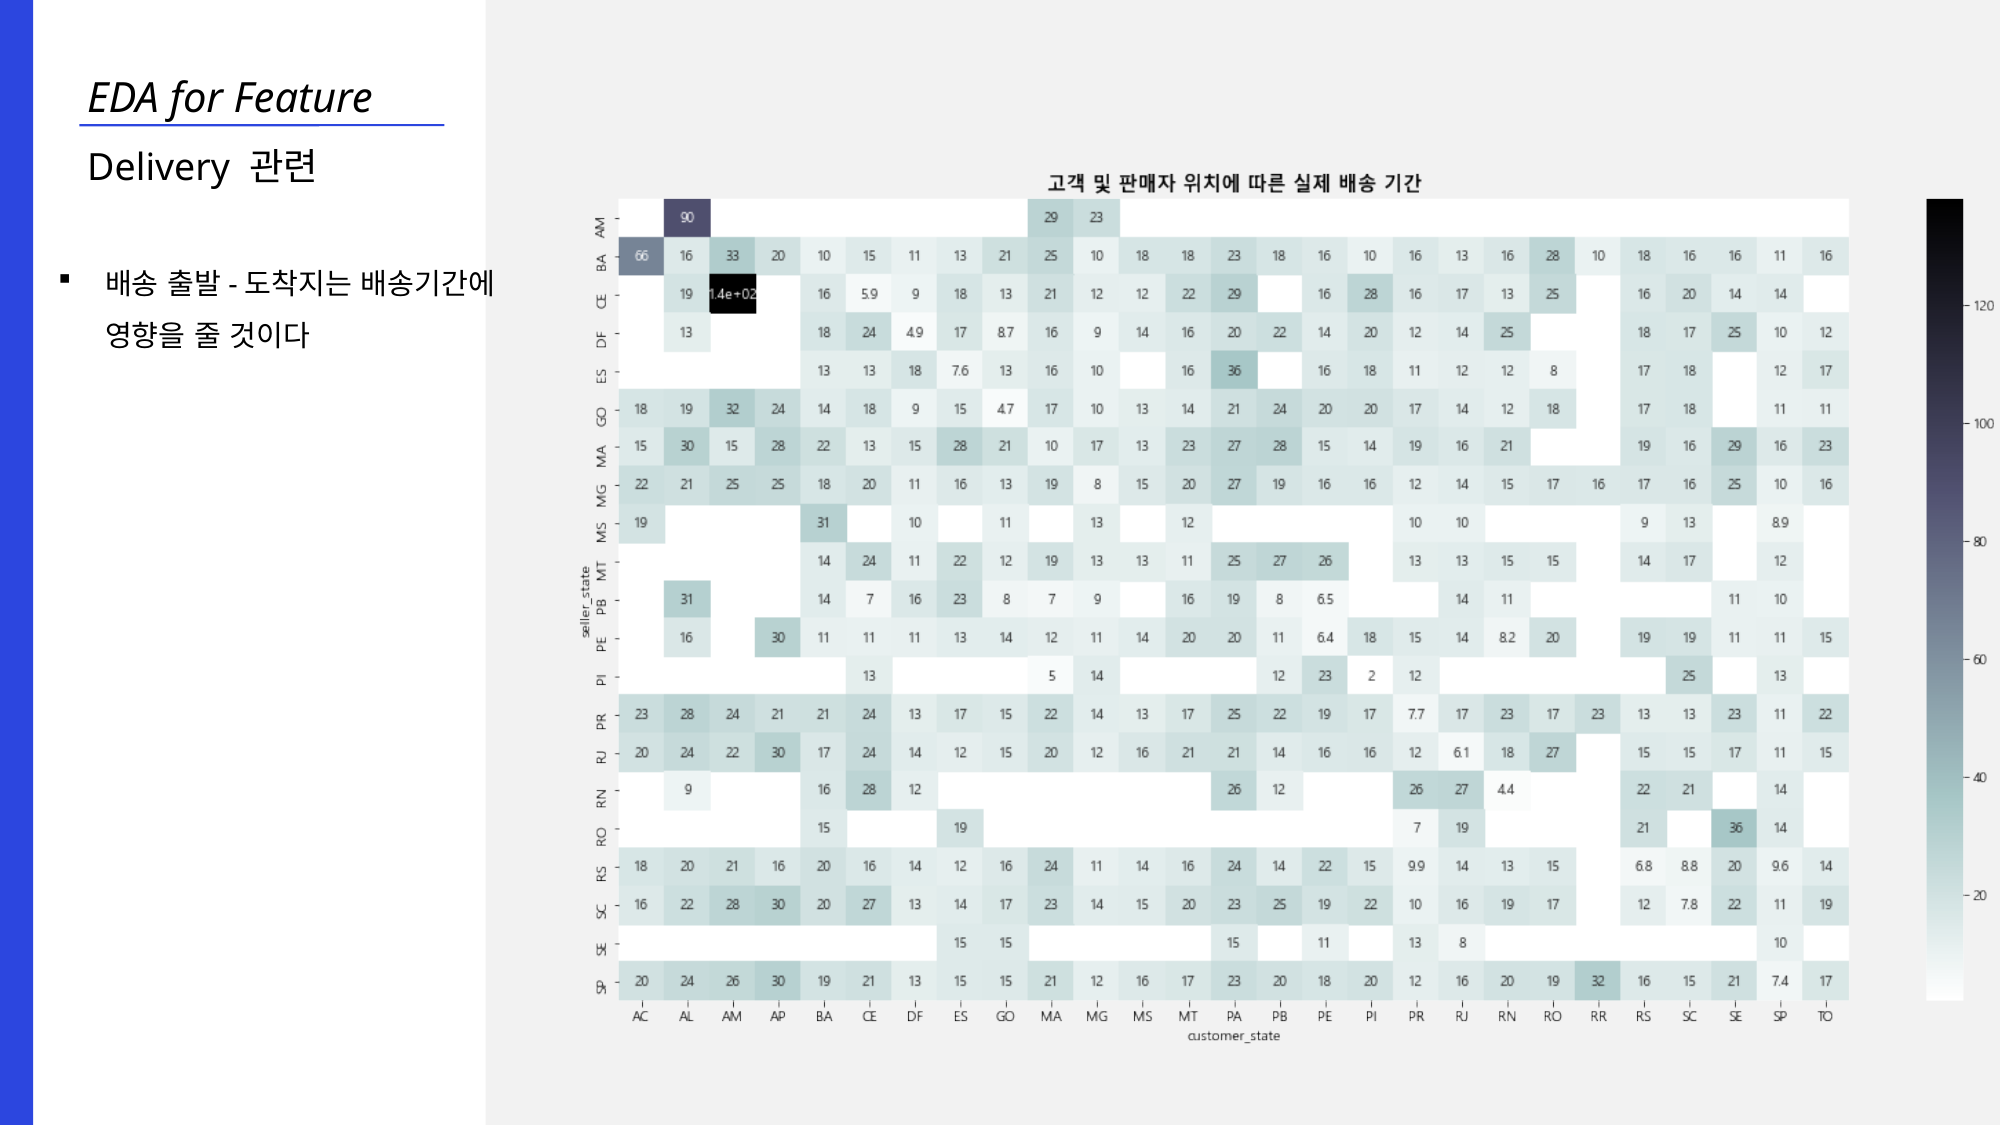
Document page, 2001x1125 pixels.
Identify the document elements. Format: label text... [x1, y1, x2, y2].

text_box EDA for Feature Delivery 관련 [72, 38, 516, 196]
text_box [485, 0, 2000, 1125]
text_box [0, 0, 34, 1125]
text_box 배송 출발-도착지는 배송기간에 영향을 줄 것이다 [43, 240, 545, 360]
picture [569, 165, 2000, 1054]
